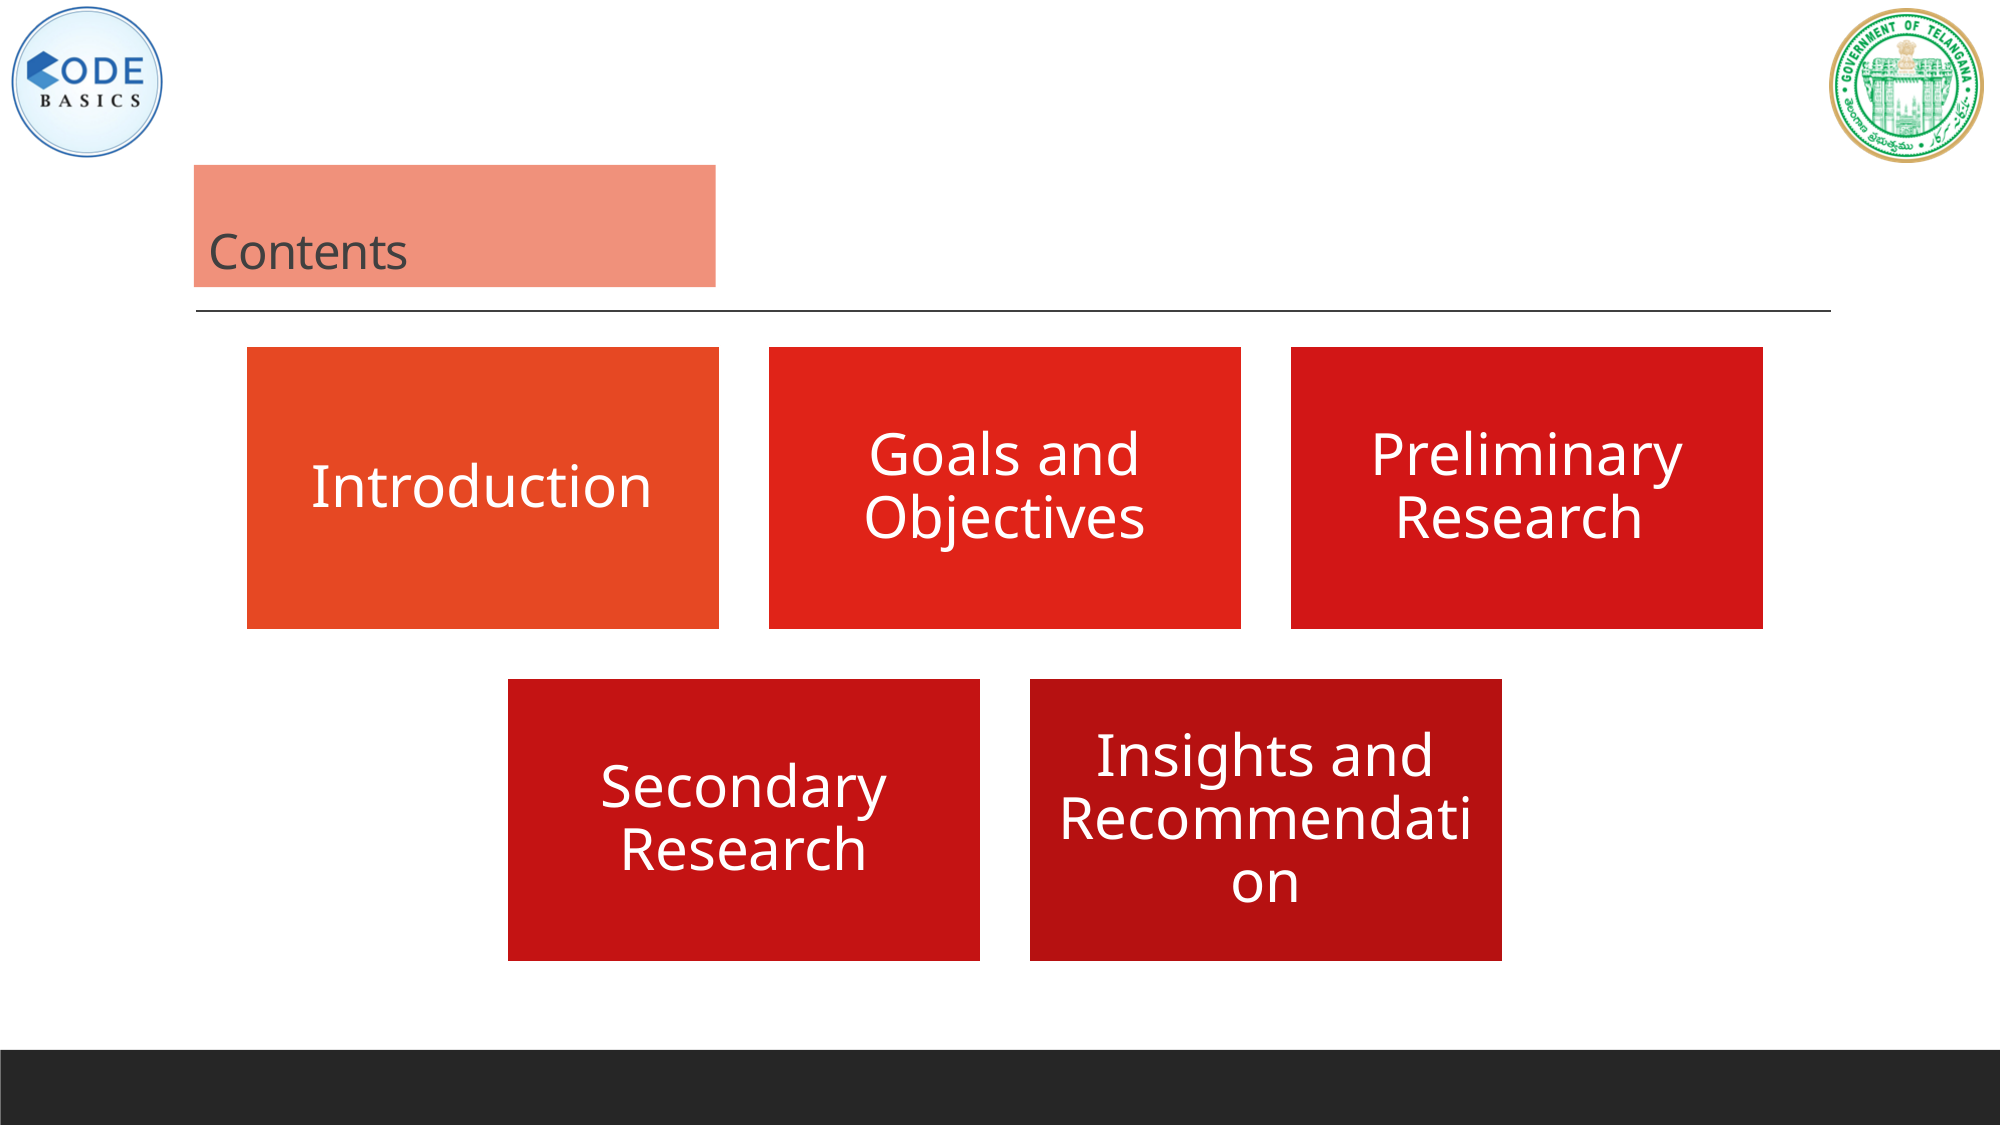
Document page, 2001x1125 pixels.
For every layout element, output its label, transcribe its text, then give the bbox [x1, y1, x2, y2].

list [179, 345, 1831, 964]
title Contents [193, 164, 716, 288]
picture [1829, 7, 1985, 163]
picture [4, 0, 171, 166]
